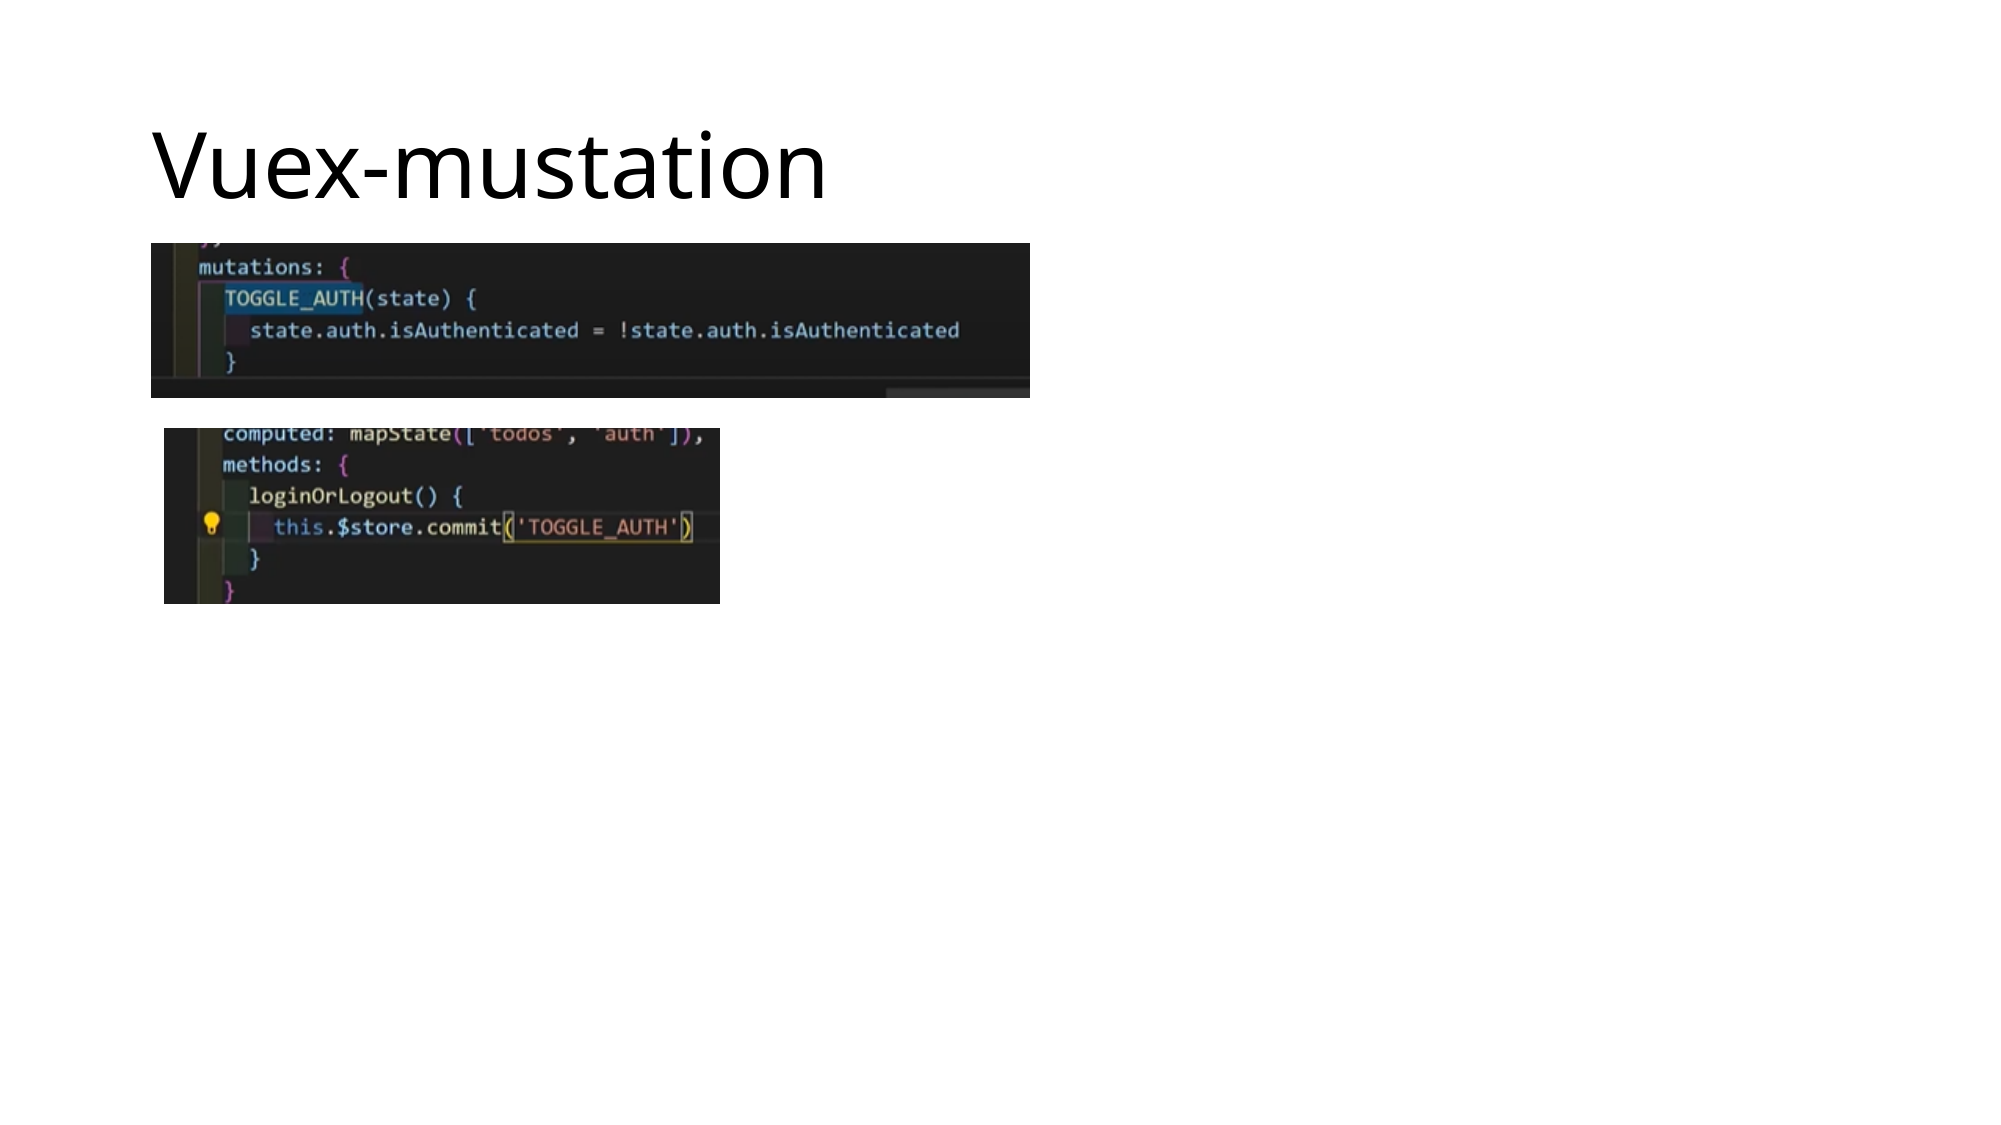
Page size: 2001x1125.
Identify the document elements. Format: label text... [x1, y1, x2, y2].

title Vuex-mustation [137, 59, 1863, 278]
picture [164, 428, 720, 604]
picture [151, 243, 1030, 398]
